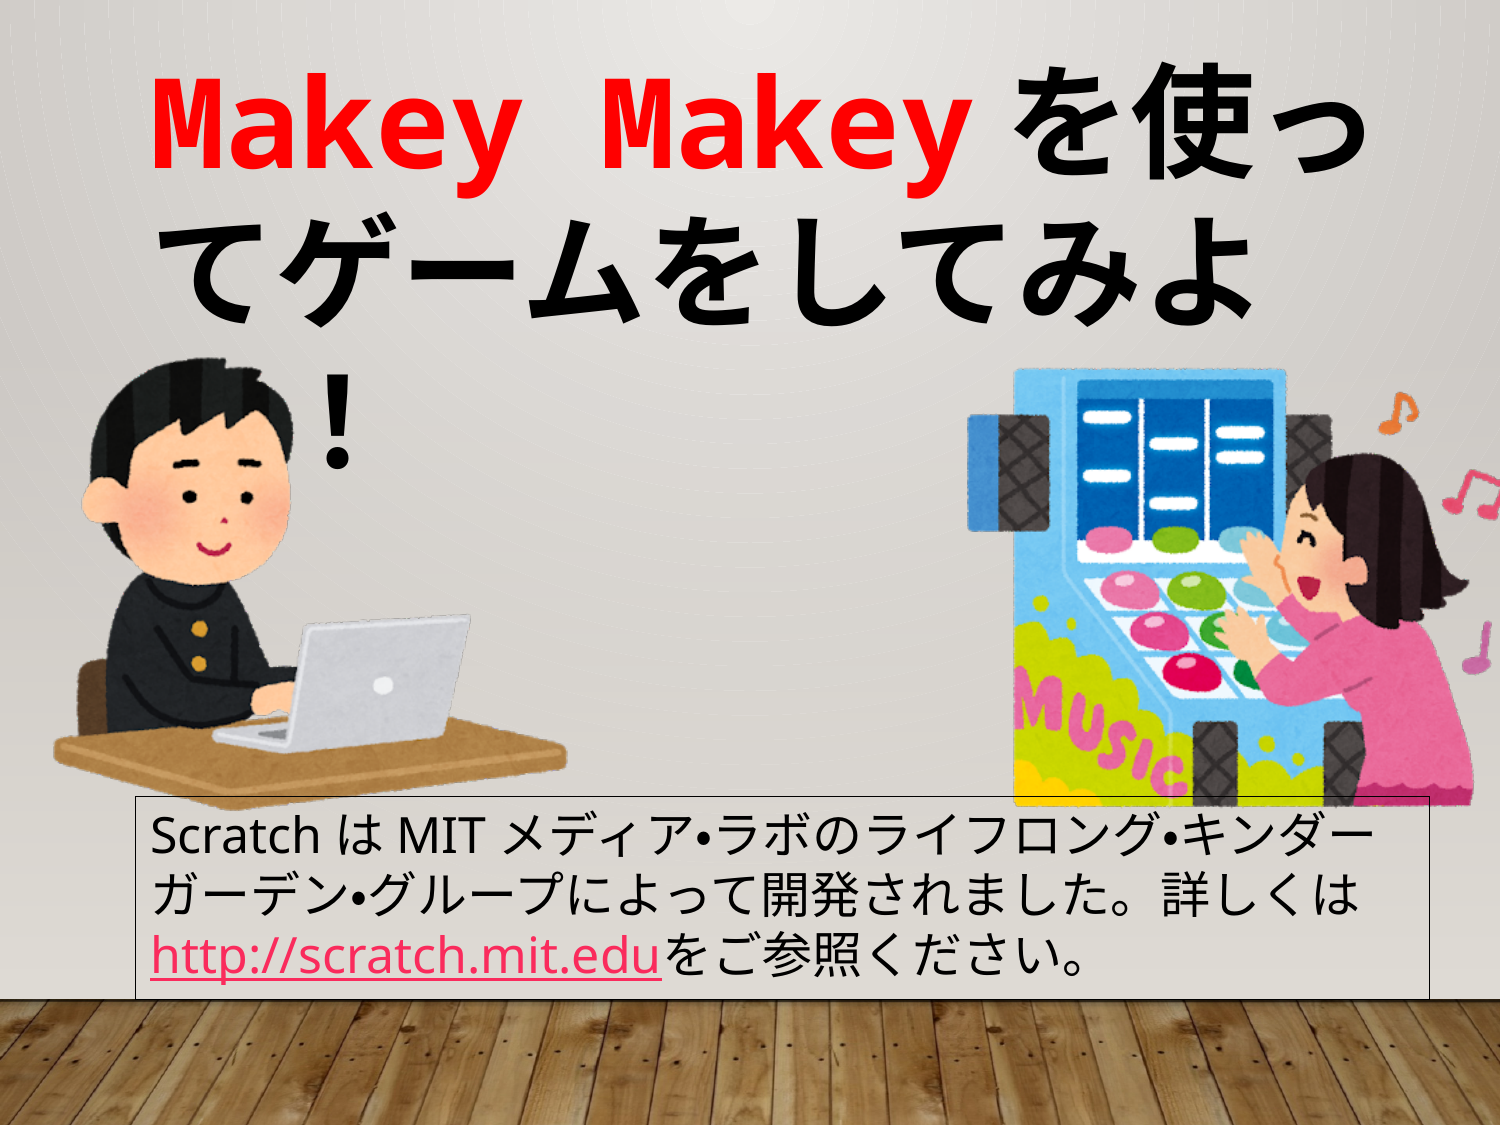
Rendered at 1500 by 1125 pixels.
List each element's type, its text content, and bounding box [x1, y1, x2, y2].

picture [958, 356, 1500, 814]
picture [43, 324, 582, 846]
text_box Makey Makeyを使ってゲームをしてみよう！ [135, 36, 1436, 502]
text_box ScratchはMITメディア・ラボのライフロング・キンダーガーデン・グループによって開発されました。詳しくはhttp://scratch.mit.eduをご参照ください。 [135, 796, 1430, 1000]
picture [0, 999, 1500, 1125]
